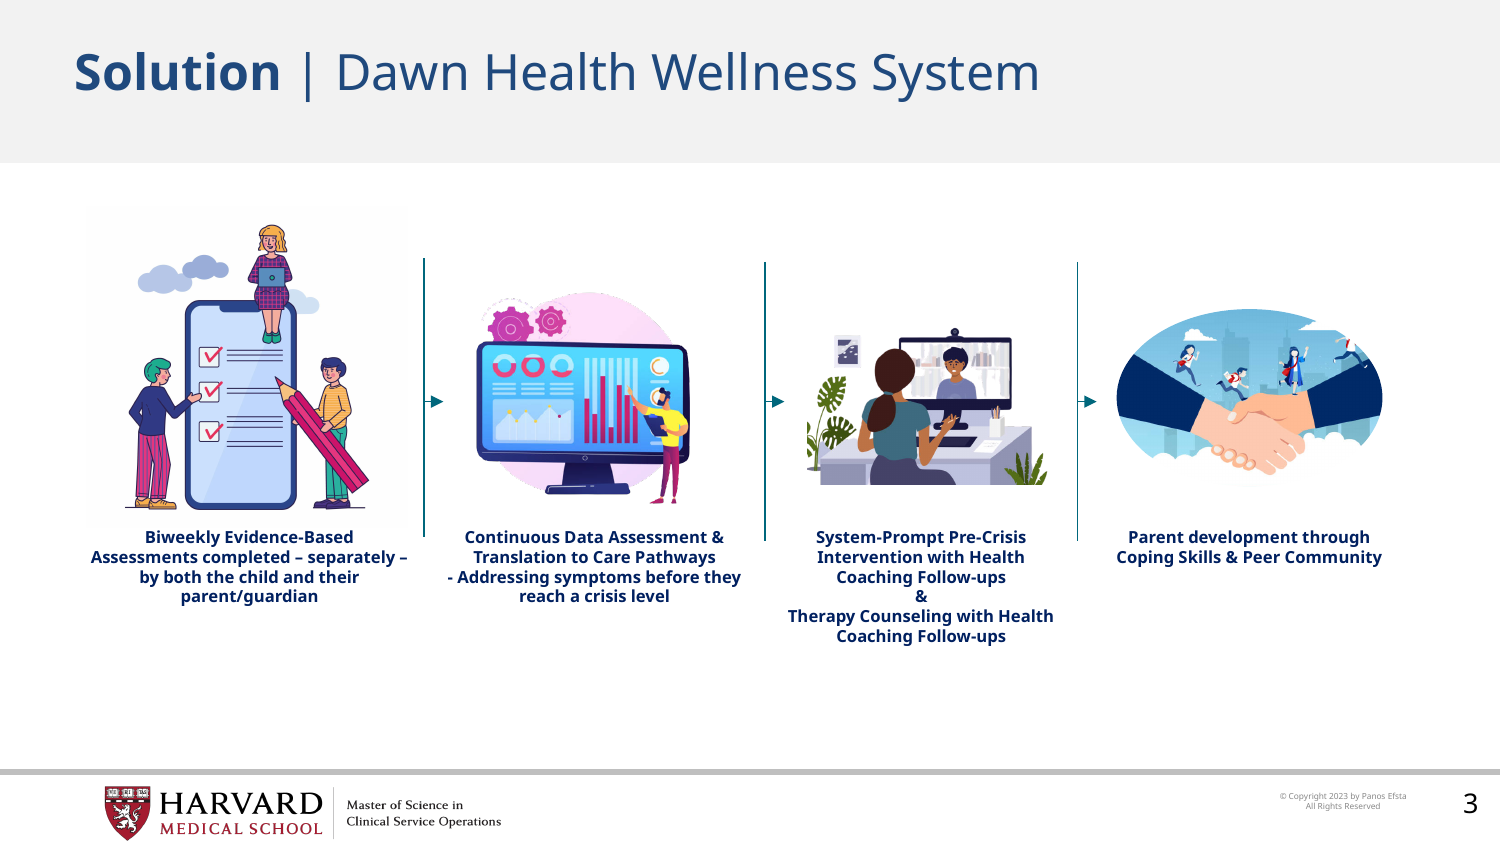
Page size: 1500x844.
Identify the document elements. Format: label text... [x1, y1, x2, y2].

text_box Continuous Data Assessment & Translation to Care Pathways - Addressing symptoms before they reach a crisis level [424, 518, 765, 614]
text_box System-Prompt Pre-Crisis Intervention with Health Coaching Follow-ups & Therapy Counseling with Health Coaching Follow-ups [765, 518, 1078, 654]
picture [443, 257, 723, 538]
picture [80, 772, 559, 844]
picture [807, 318, 1058, 486]
text_box Solution | Dawn Health Wellness System [59, 10, 1419, 130]
text_box © Copyright 2023 by Panos Efsta All Rights Reserved [1194, 781, 1403, 822]
text_box Biweekly Evidence-Based Assessments completed – separately – by both the child and their parent/guardian [75, 518, 424, 614]
picture [1116, 308, 1383, 487]
slide_number 3 [1403, 779, 1494, 844]
text_box Parent development through Coping Skills & Peer Community [1086, 518, 1413, 574]
picture [86, 206, 408, 528]
